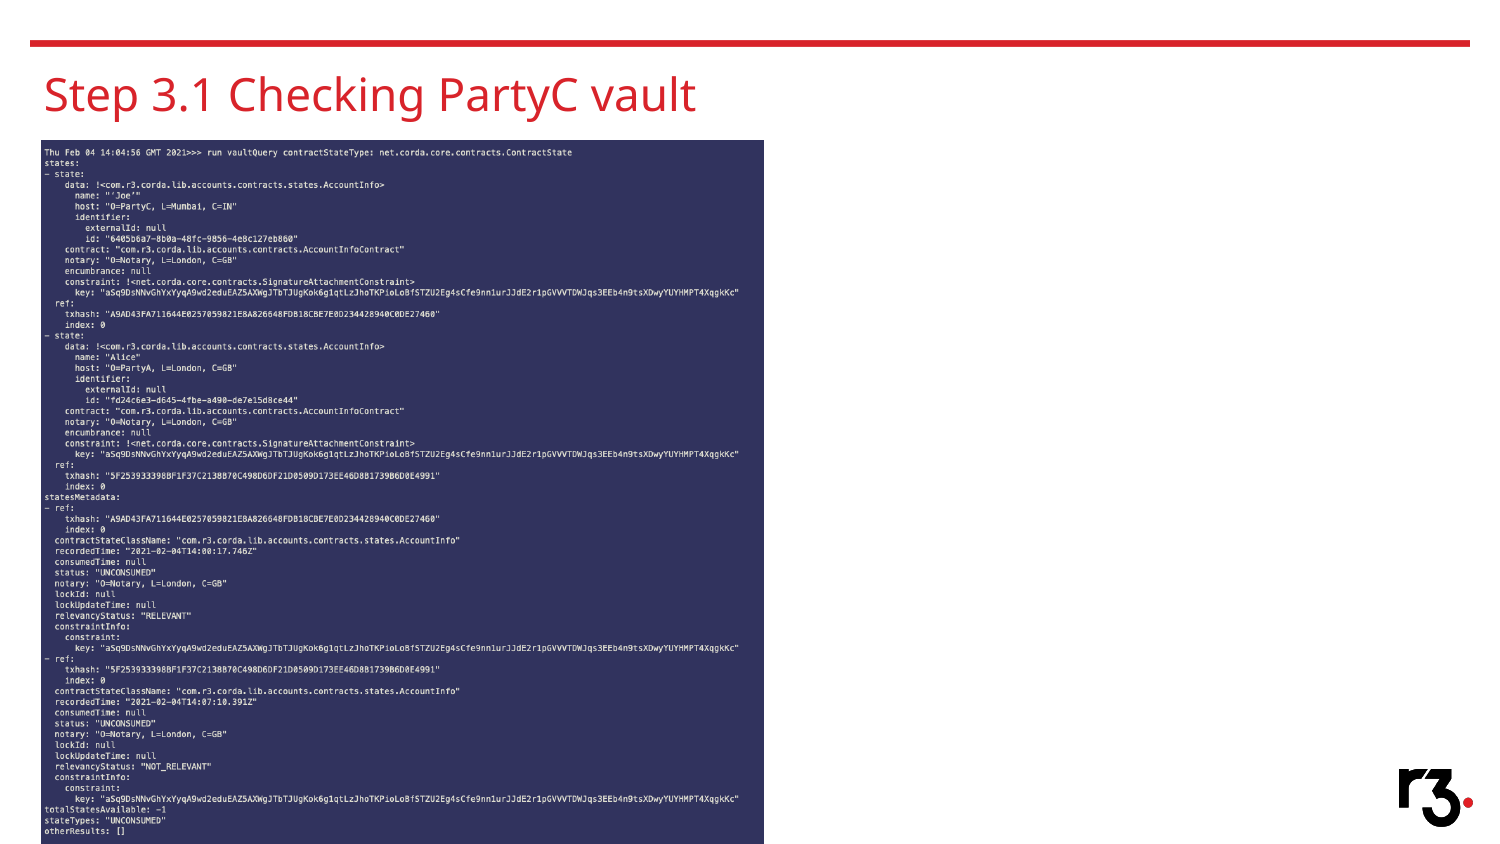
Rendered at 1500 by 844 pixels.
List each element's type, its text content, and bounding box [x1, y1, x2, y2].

picture [41, 140, 764, 844]
title Step 3.1 Checking PartyC vault [28, 57, 1469, 202]
picture [1399, 769, 1473, 827]
